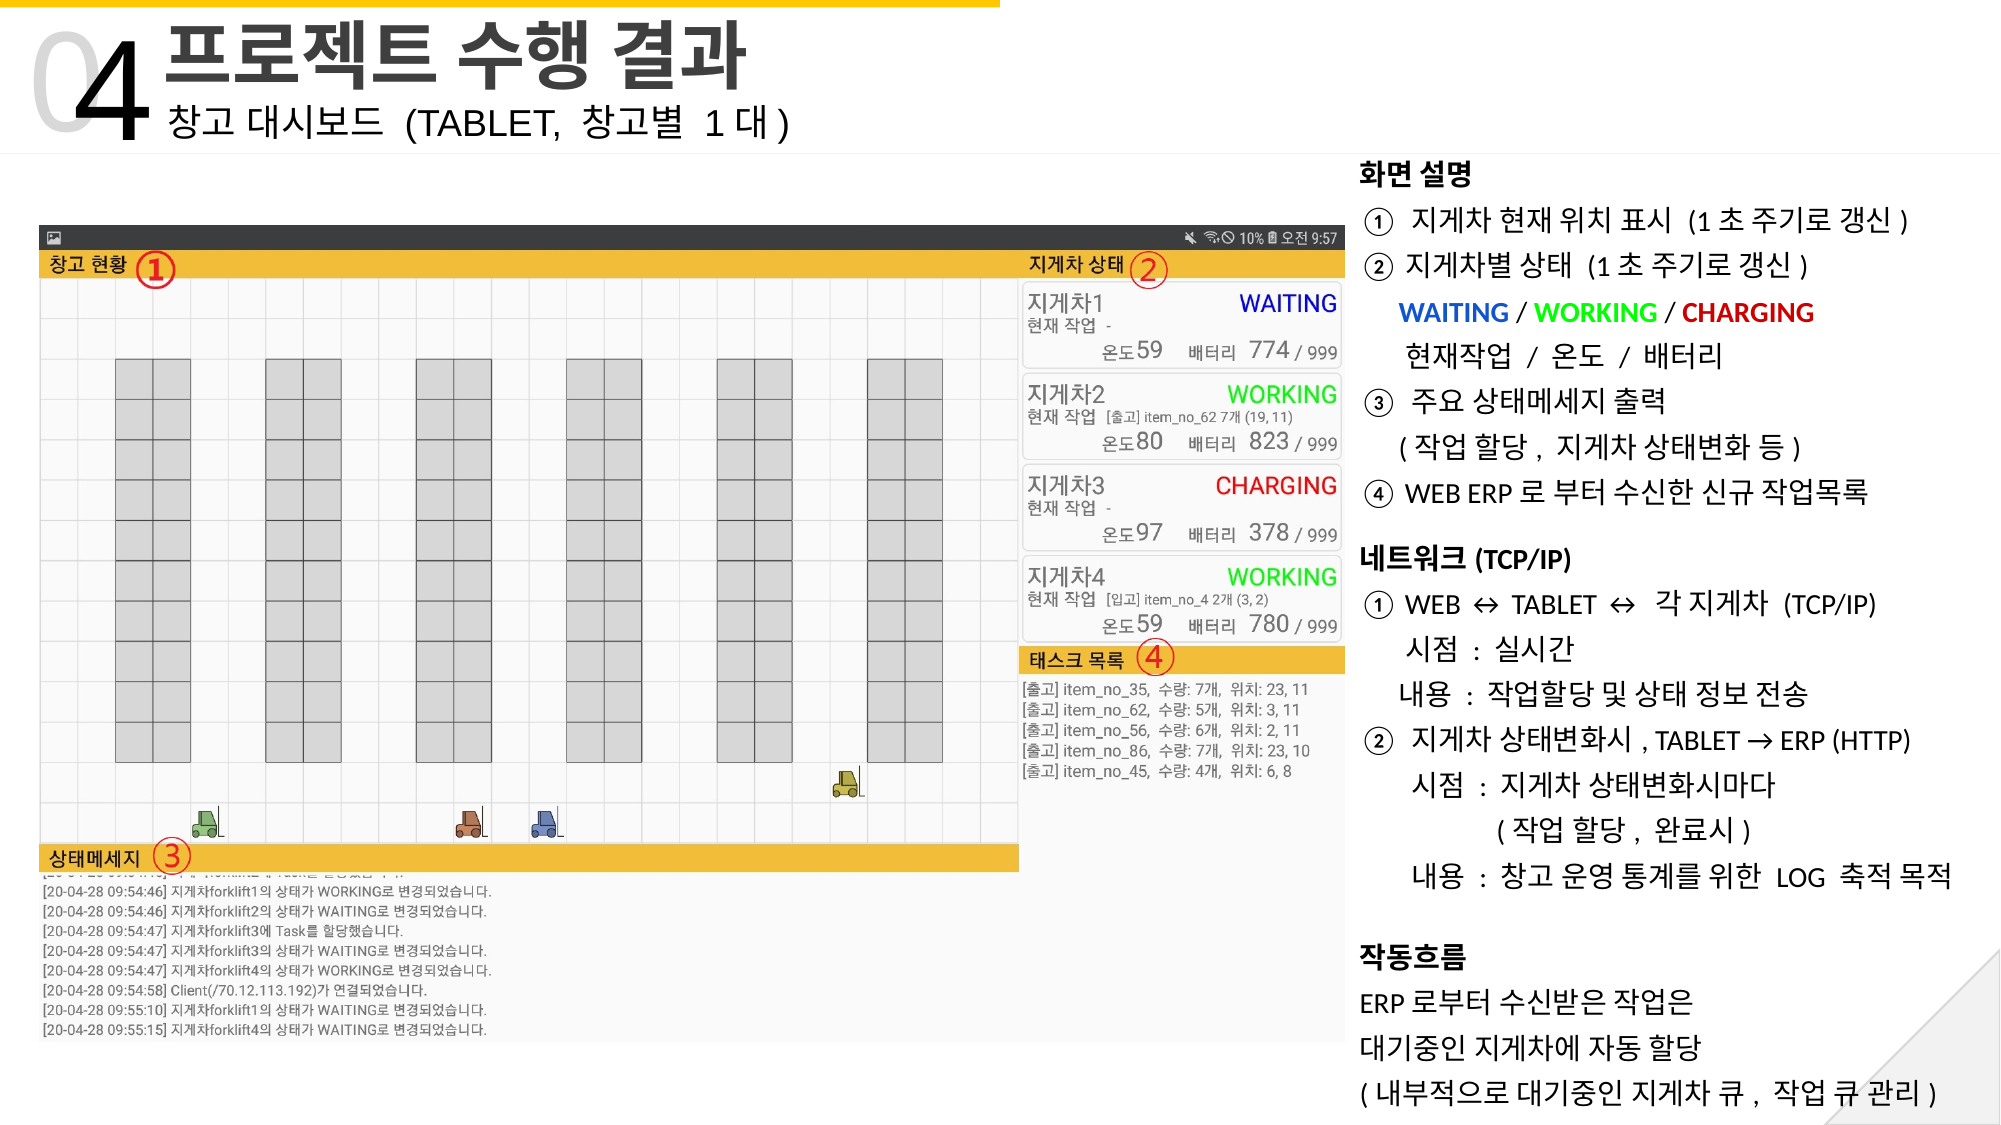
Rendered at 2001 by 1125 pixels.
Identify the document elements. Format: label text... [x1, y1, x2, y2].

text_box 작동흐름 ERP로부터 수신받은 작업은 대기중인 지게차에 자동 할당 (내부적으로 대기중인 지게차 큐, 작업 큐 관리) [1344, 913, 2000, 1125]
text_box 화면 설명 ① 지게차 현재 위치 표시 (1초 주기로 갱신) ②지게차별 상태 (1초 주기로 갱신) WAITING / WORKING / CHARGING 현재작업 / 온도 / 배터리 ③ 주요 상태메세지 출력 (작업 할당, 지게차 상태변화 등) ④ WEB ERP로 부터 수신한 신규 작업목록 [1344, 215, 2000, 514]
text_box 네트워크(TCP/IP) ① WEB ↔ TABLET ↔ 각 지게차 (TCP/IP) 시점 : 실시간 내용 : 작업할당 및 상태 정보 전송 ② 지게차 상태변화시, TABLET → ERP (HTTP) 시점 : 지게차 상태변화시마다 (작업 할당, 완료시) 내용 : 창고 운영 통계를 위한 LOG 축적 목적 [1350, 514, 2000, 913]
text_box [0, 0, 2000, 204]
picture [39, 225, 1345, 1042]
